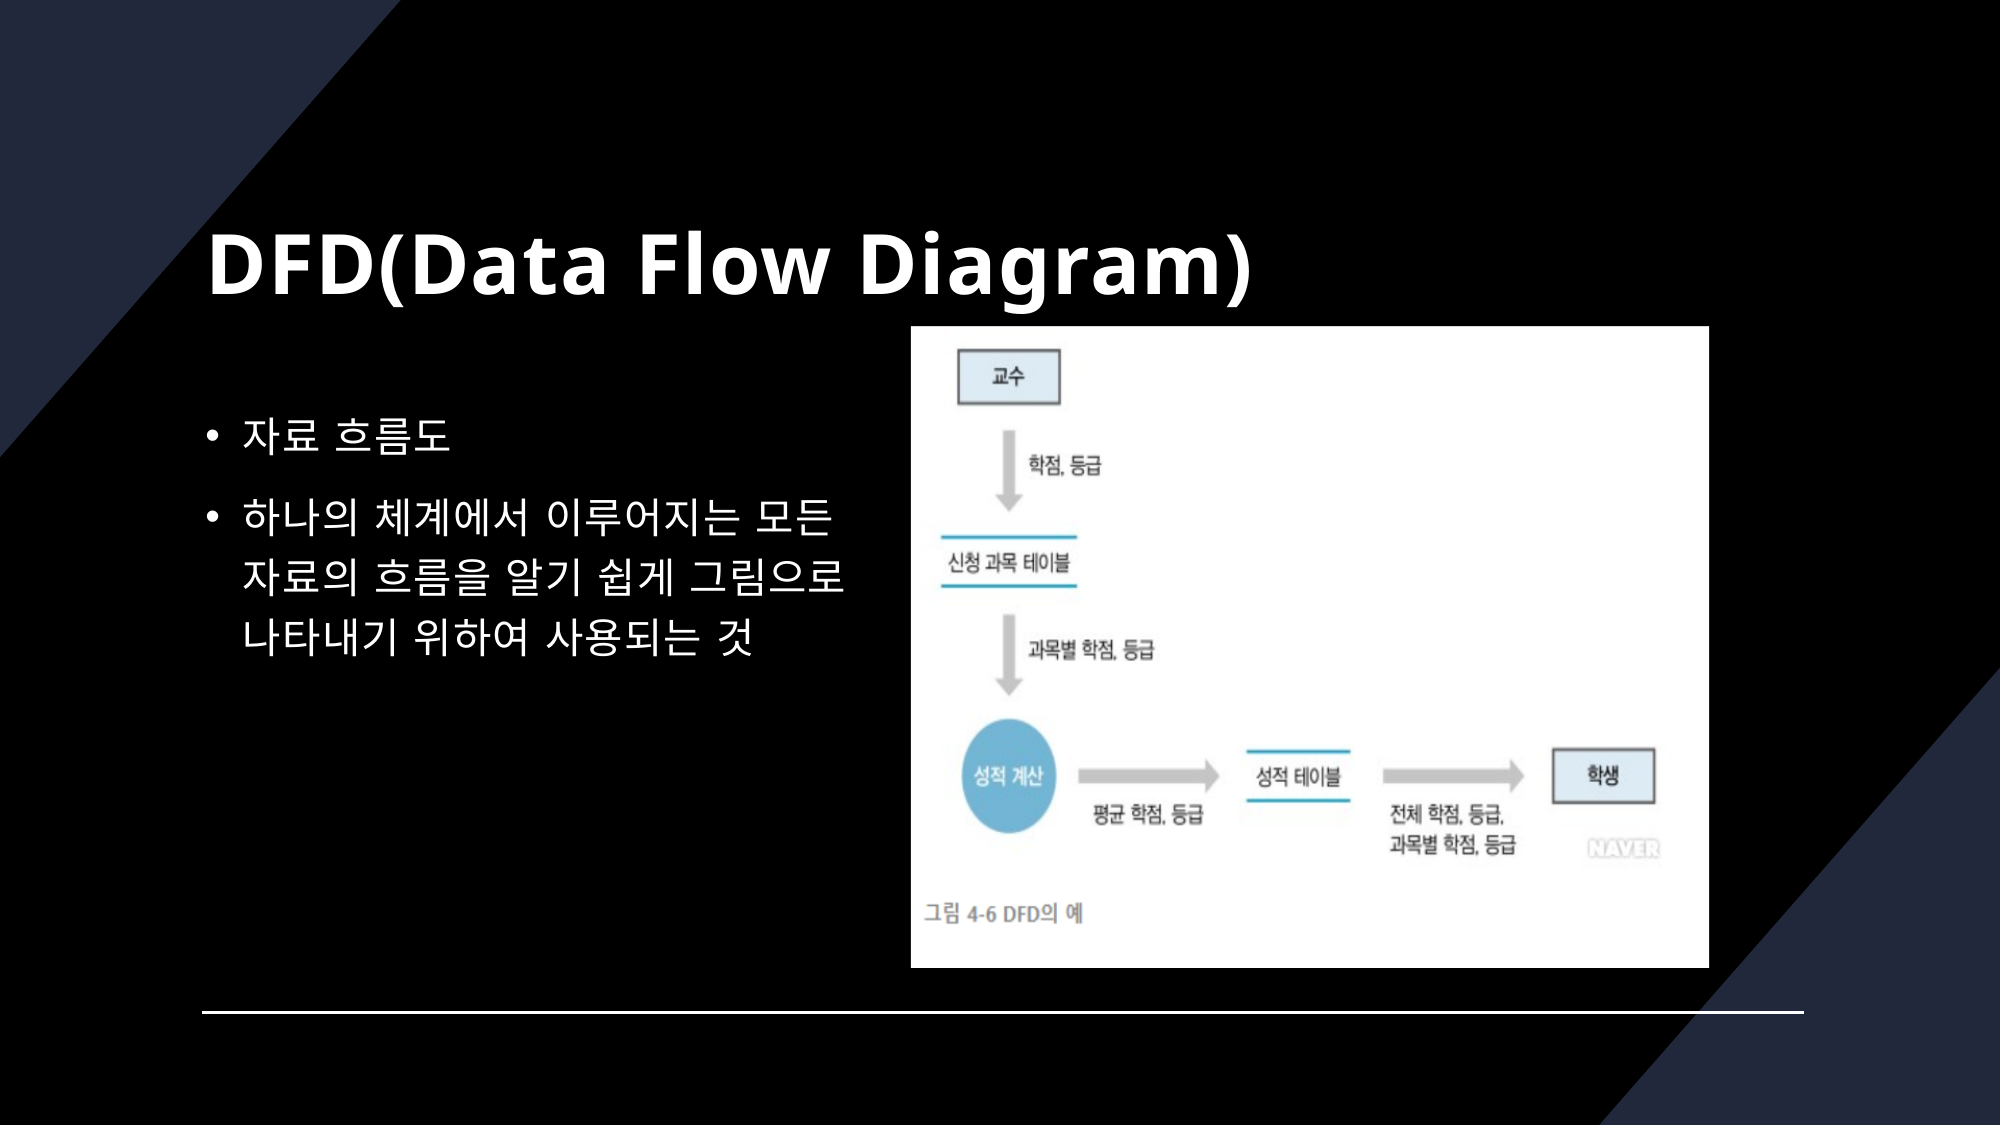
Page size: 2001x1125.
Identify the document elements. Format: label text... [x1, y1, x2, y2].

list 자료 흐름도 하나의 체계에서 이루어지는 모든 자료의 흐름을 알기 쉽게 그림으로 나타내기 위하여 사용되는 것 [187, 382, 872, 968]
title DFD(Data Flow Diagram) [187, 143, 1813, 367]
picture [910, 326, 1710, 968]
